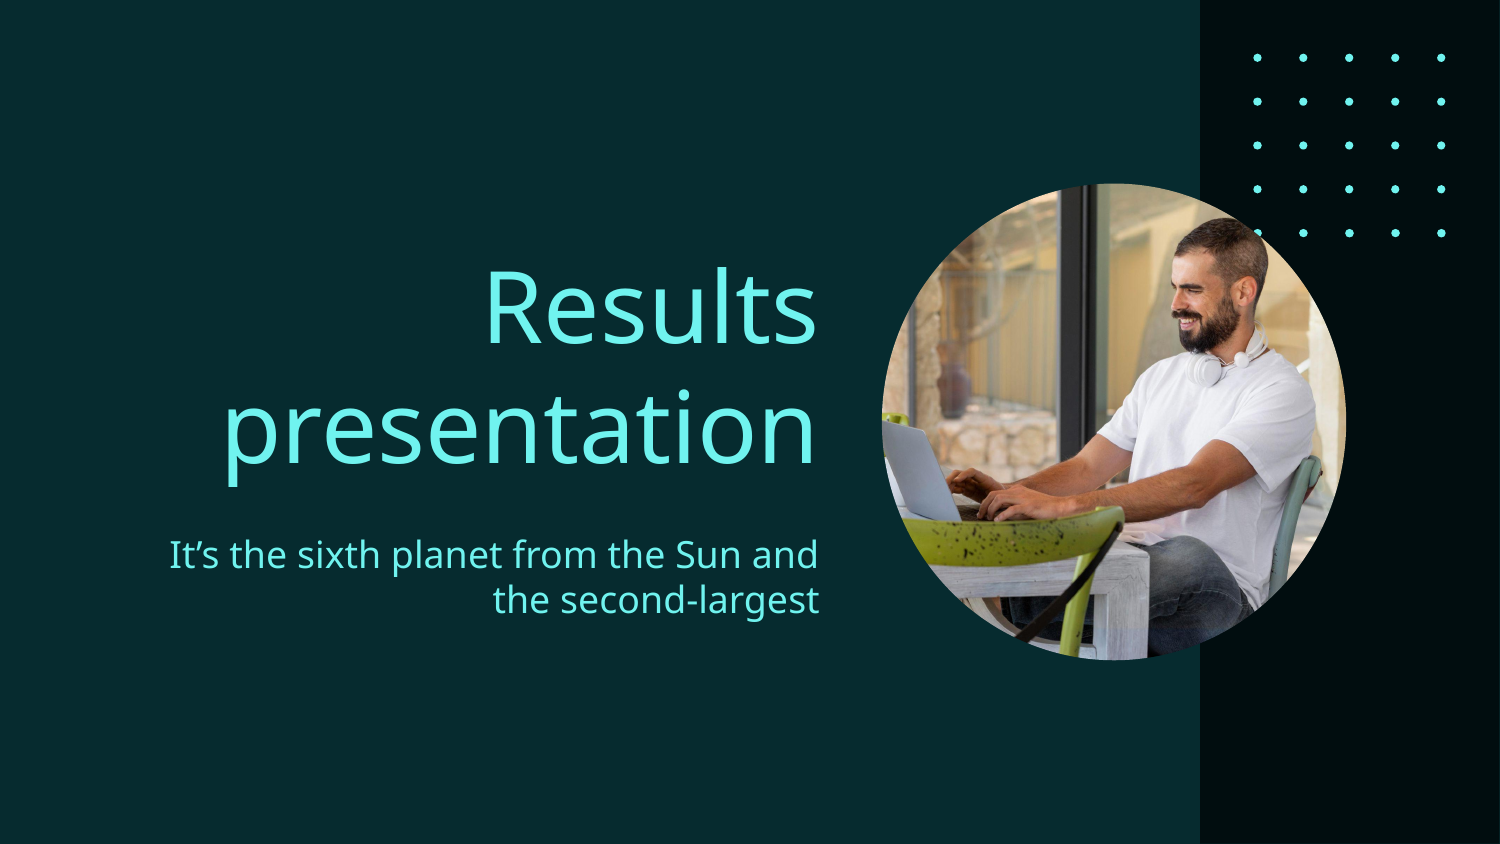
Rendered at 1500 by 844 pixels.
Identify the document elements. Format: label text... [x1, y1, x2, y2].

picture [881, 183, 1347, 661]
title Results presentation [115, 210, 835, 516]
subtitle It’s the sixth planet from the Sun and the second-largest [115, 516, 835, 634]
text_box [1348, 185, 1353, 194]
